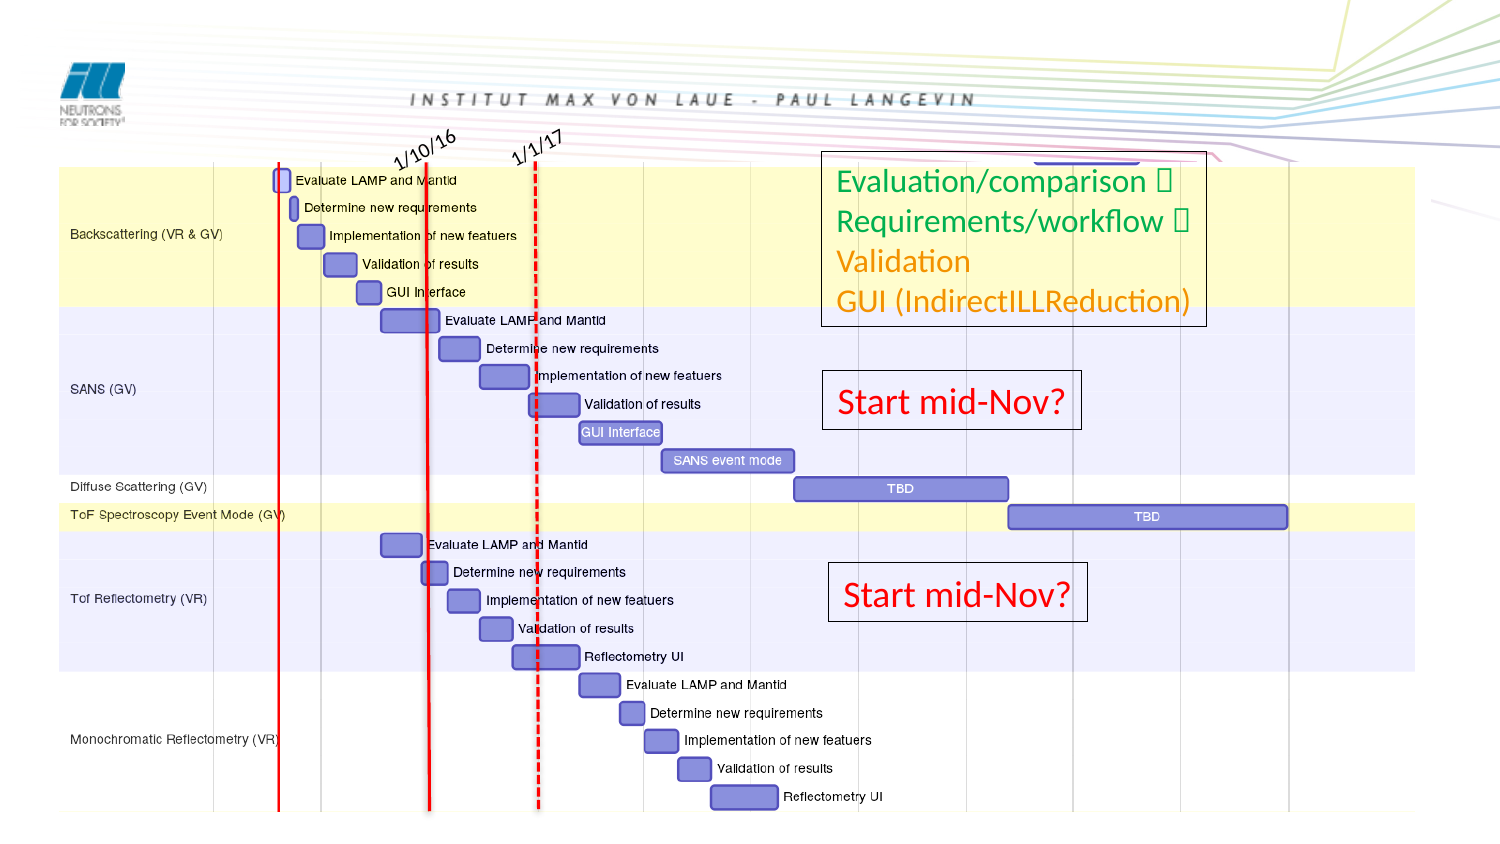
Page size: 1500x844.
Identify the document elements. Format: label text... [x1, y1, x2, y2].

text_box Evaluation/comparison  Requirements/workflow  Validation GUI (IndirectILLReduction) [821, 151, 1207, 160]
picture [0, 0, 1500, 844]
text_box 1/10/16 [370, 107, 479, 160]
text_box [534, 161, 539, 812]
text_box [425, 162, 430, 812]
text_box 1/1/17 [489, 108, 586, 160]
